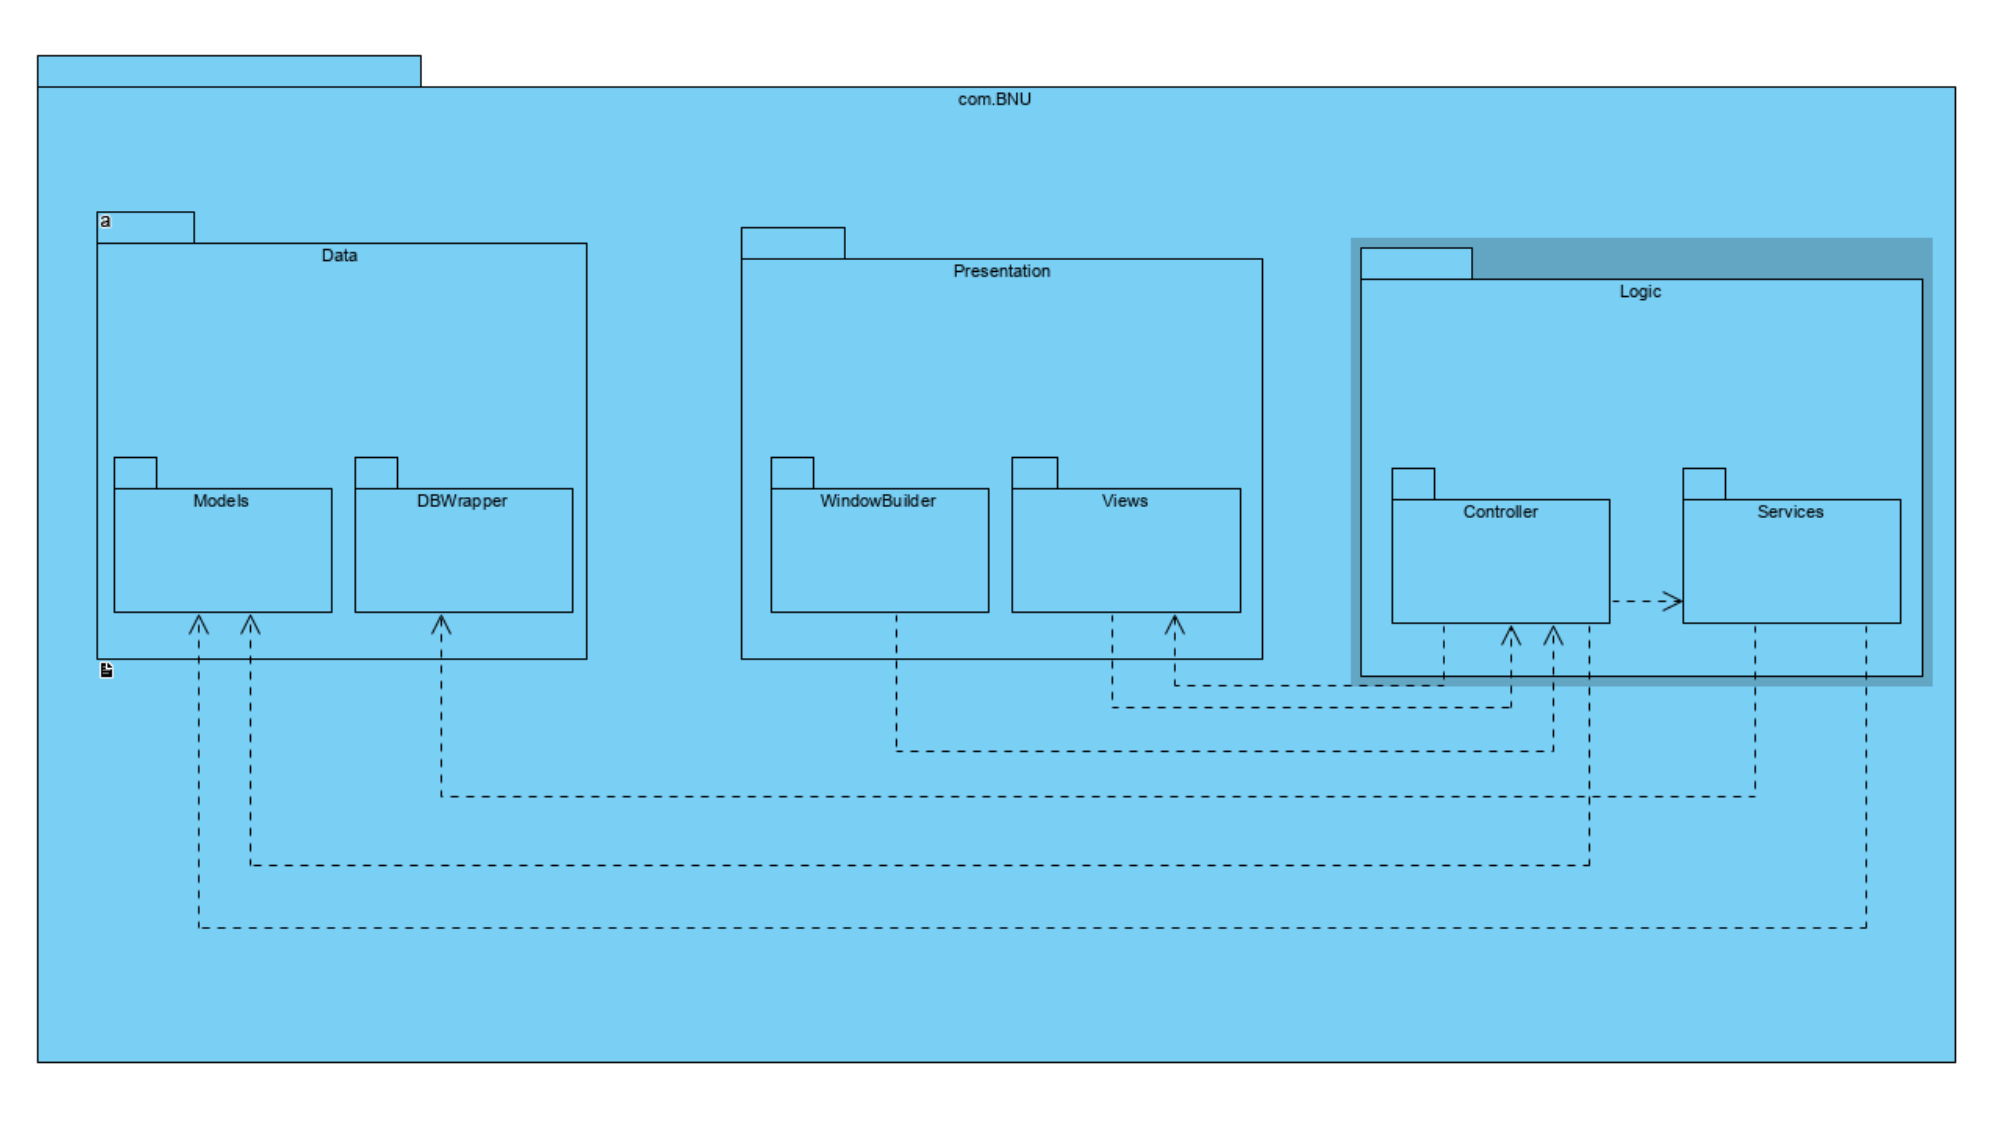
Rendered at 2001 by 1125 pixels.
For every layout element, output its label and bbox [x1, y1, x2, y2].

picture [31, 49, 1969, 1076]
